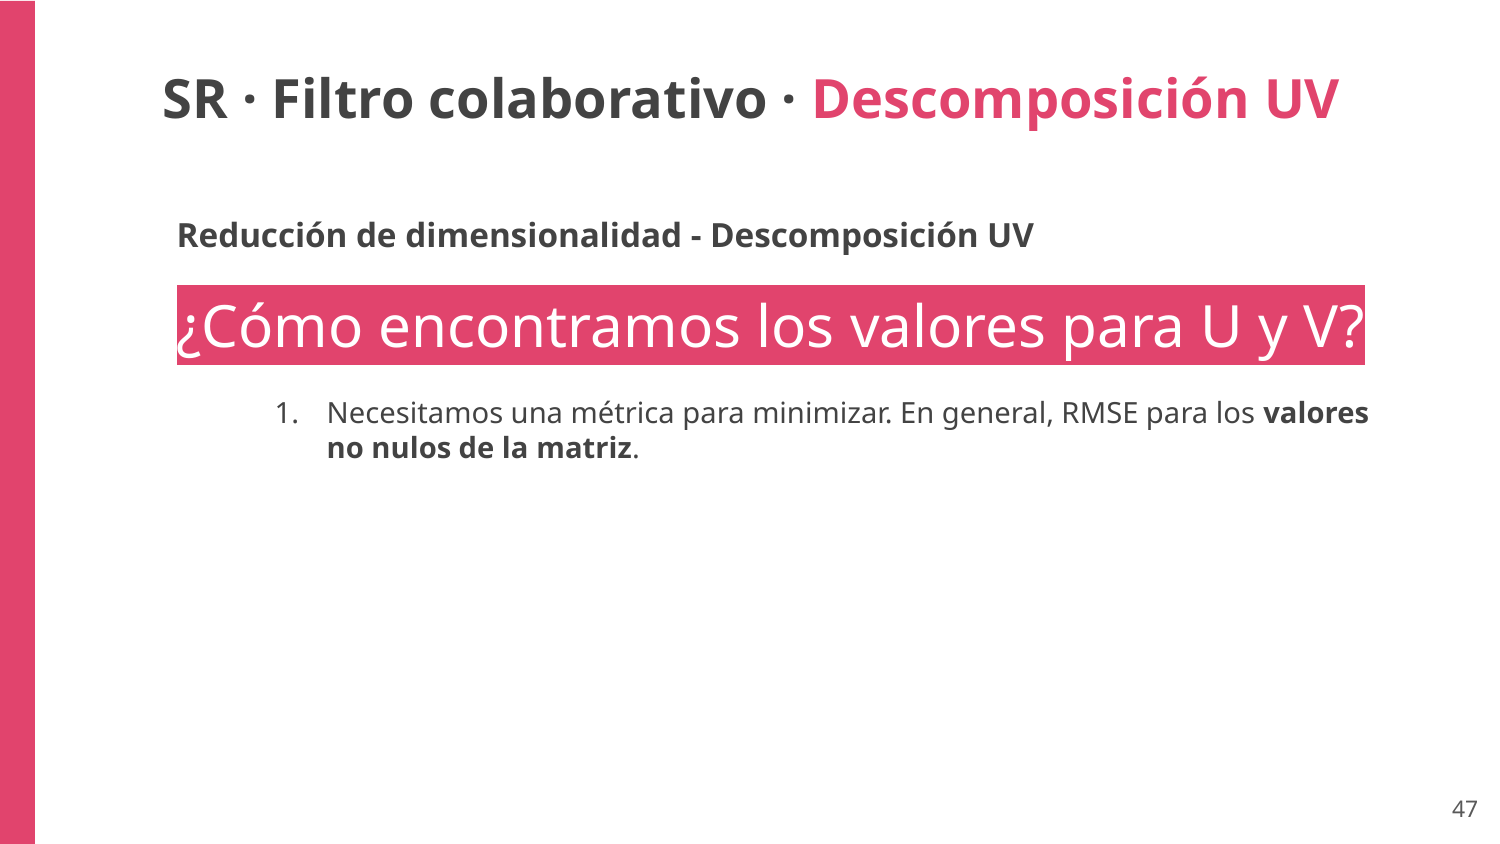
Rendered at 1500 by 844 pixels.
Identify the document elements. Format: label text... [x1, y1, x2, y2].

text_box Reducción de dimensionalidad - Descomposición UV ¿Cómo encontramos los valores para U y V? Necesitamos una métrica para minimizar. En general, RMSE para los valores no nulos de la matriz. [161, 199, 1413, 257]
text_box SR · Filtro colaborativo · Descomposición UV [147, 49, 1388, 146]
slide_number ‹#› [1403, 779, 1494, 844]
